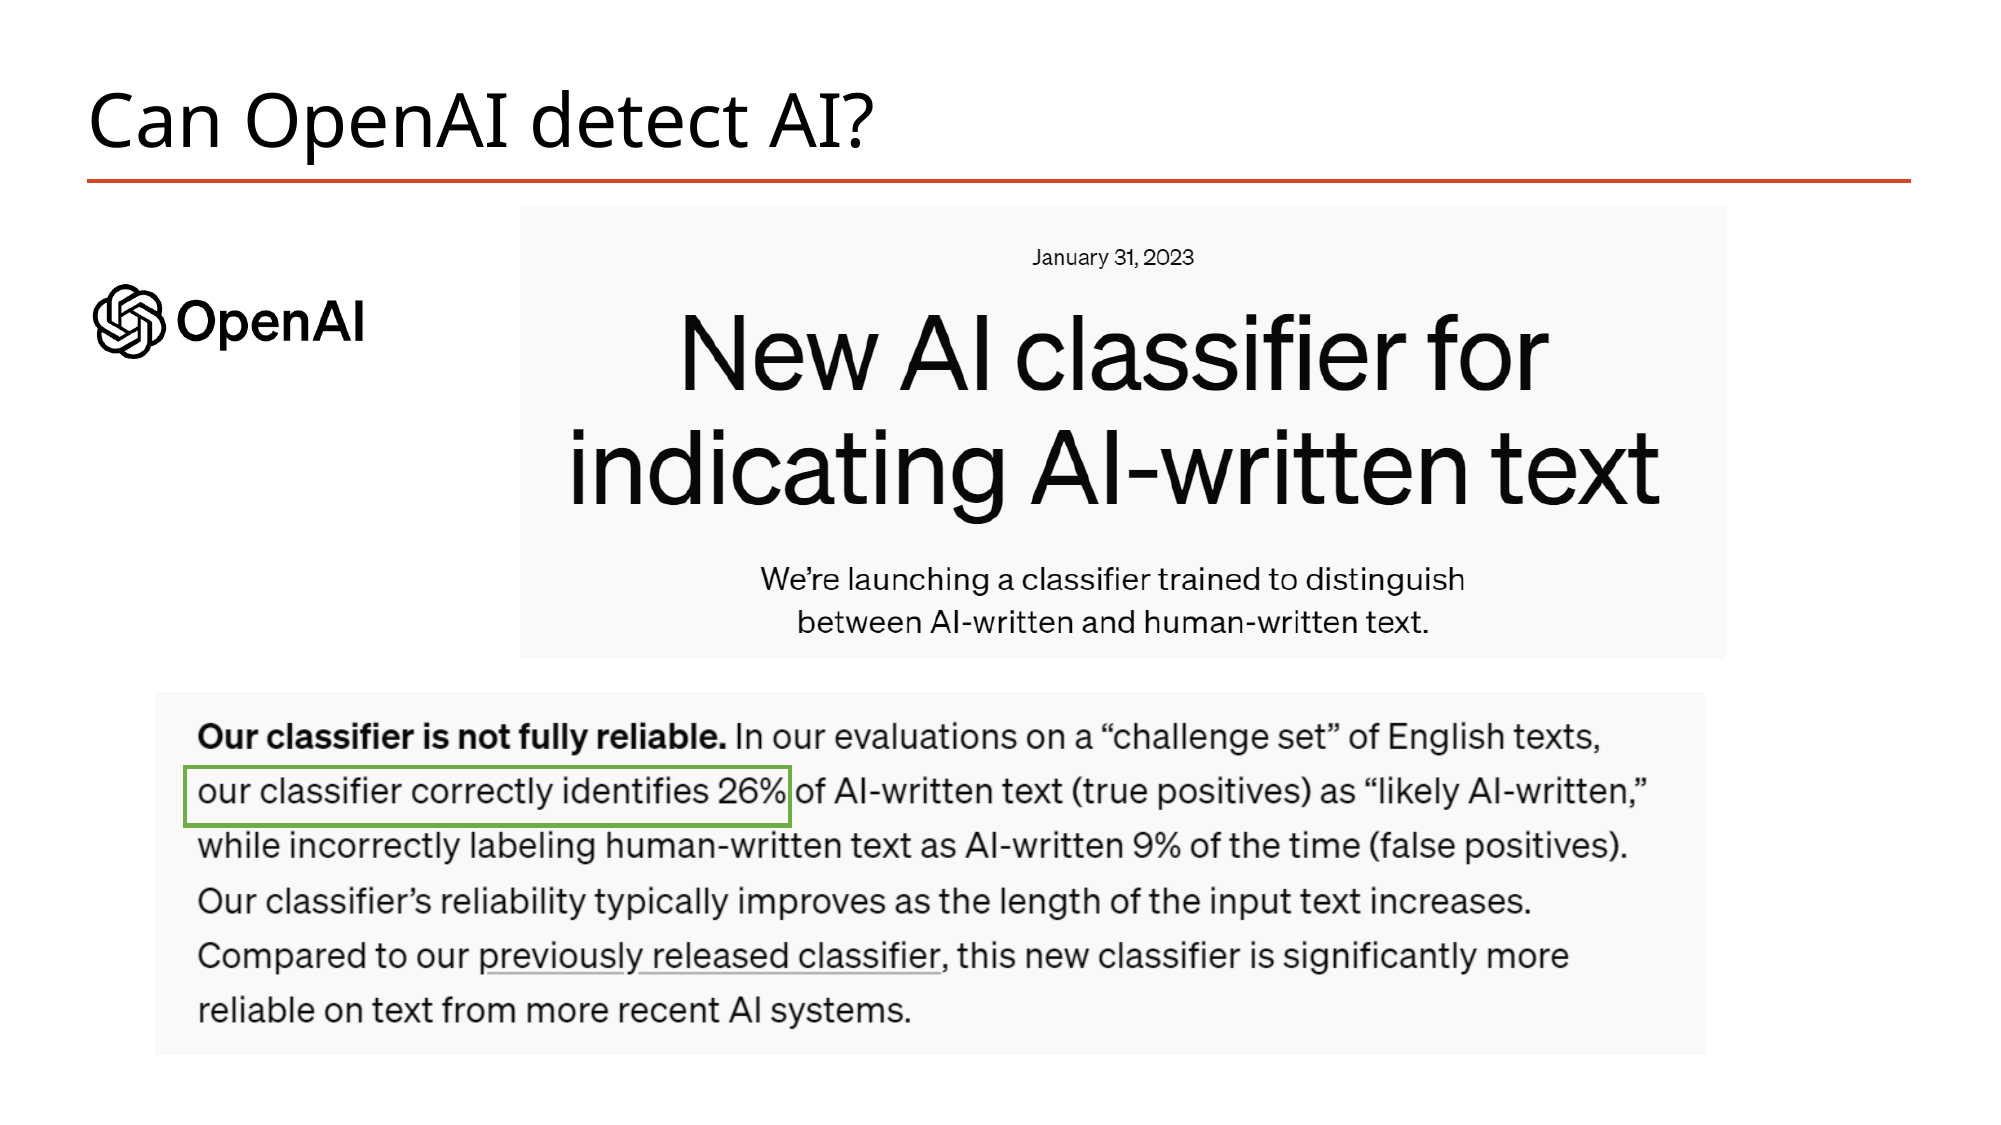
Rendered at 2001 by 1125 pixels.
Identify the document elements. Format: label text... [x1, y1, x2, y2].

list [155, 692, 1705, 1055]
picture [520, 206, 1726, 659]
picture [92, 284, 366, 359]
title Can OpenAI detect AI? [72, 70, 1574, 176]
